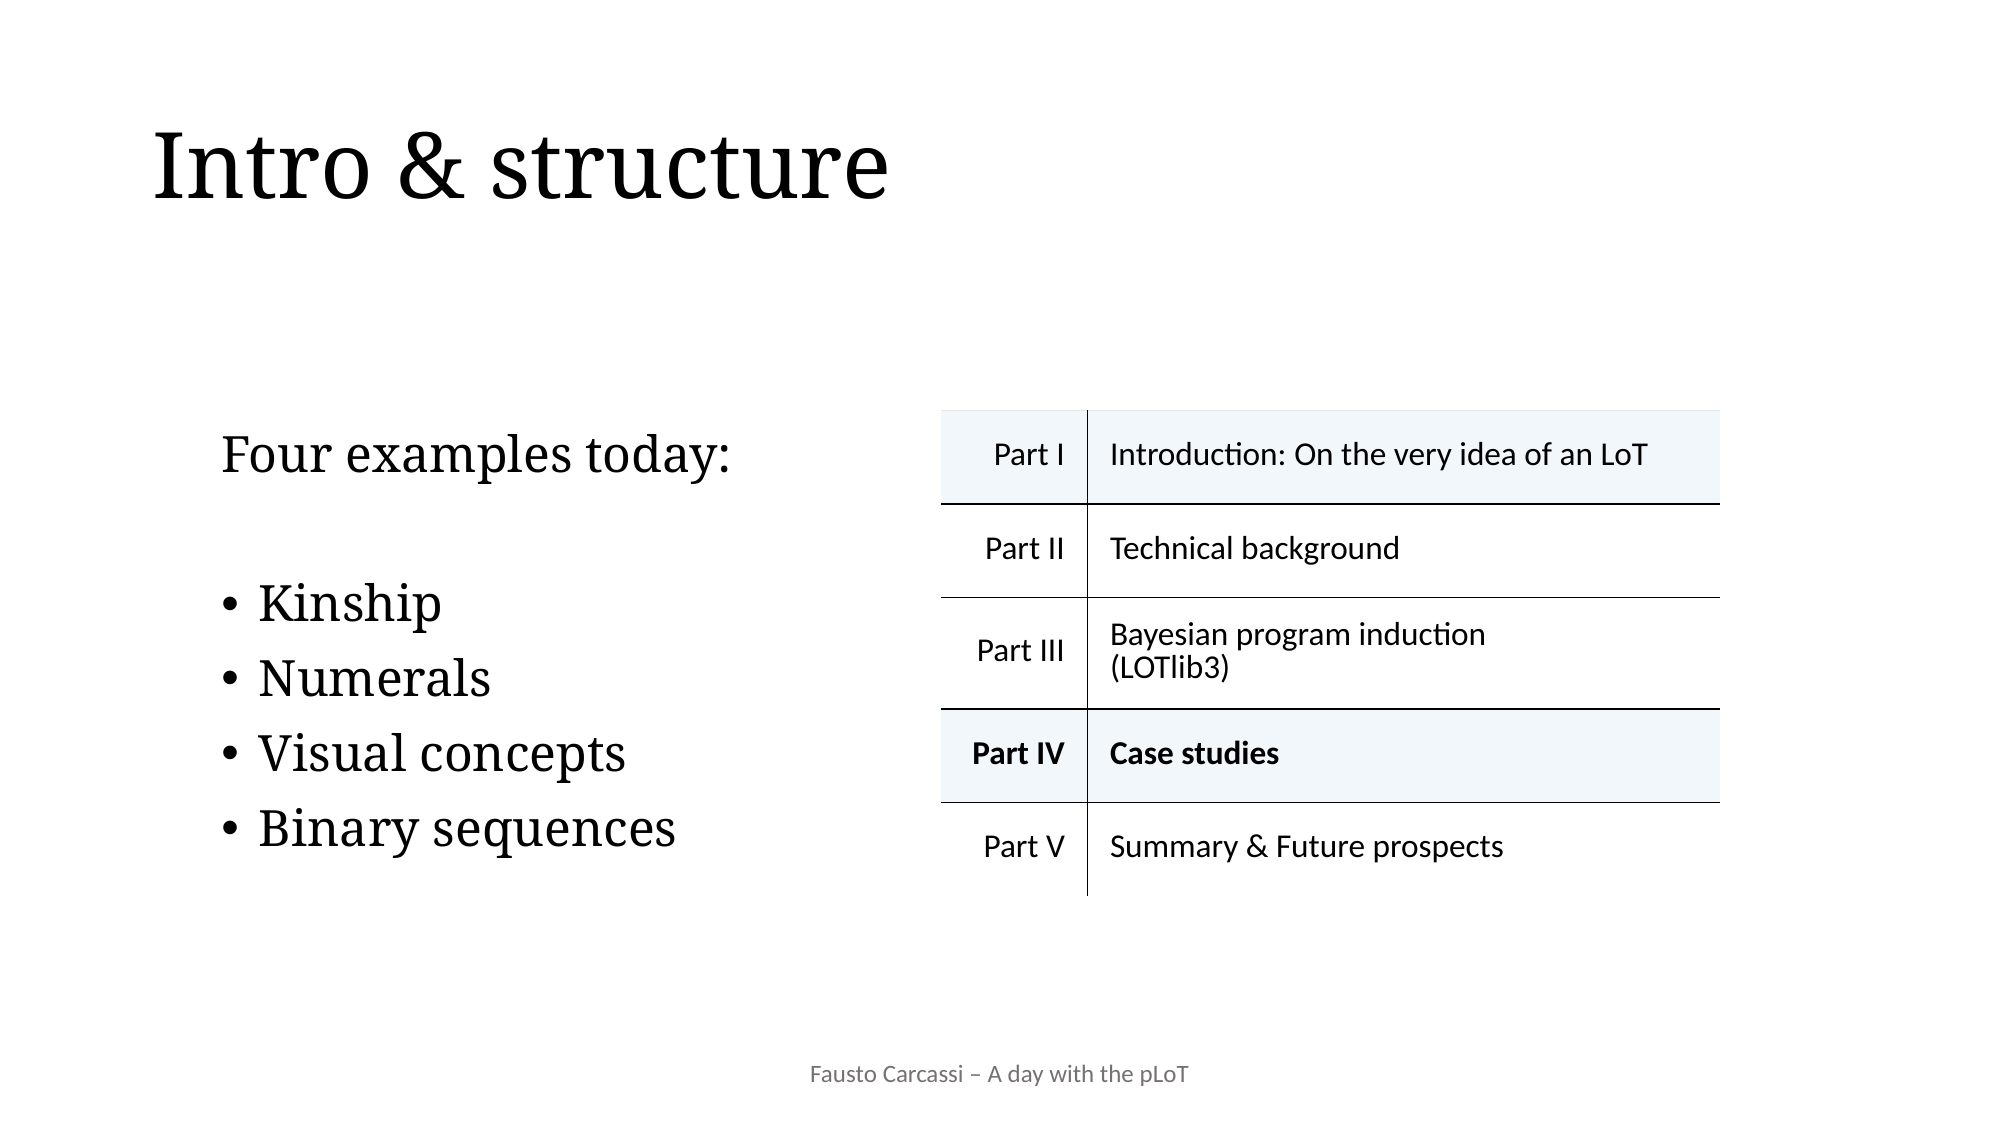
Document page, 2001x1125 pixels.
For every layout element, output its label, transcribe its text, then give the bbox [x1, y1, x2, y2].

table_cell Summary & Future prospects [1088, 803, 1720, 896]
table_cell Part III [941, 598, 1087, 708]
title Intro & structure [137, 59, 1863, 278]
table_cell Part II [941, 505, 1087, 597]
table_cell Part IV [941, 710, 1087, 802]
table_cell Part V [941, 803, 1087, 896]
table_header Part I [941, 411, 1087, 503]
table_header Introduction: On the very idea of an LoT [1088, 411, 1720, 503]
table_cell Bayesian program induction (LOTlib3) [1088, 598, 1720, 708]
footer Fausto Carcassi – A day with the pLoT [662, 1042, 1338, 1103]
text_box Four examples today: Kinship Numerals Visual concepts Binary sequences [206, 421, 1046, 1014]
table_cell Case studies [1088, 710, 1720, 802]
table_cell Technical background [1088, 505, 1720, 597]
